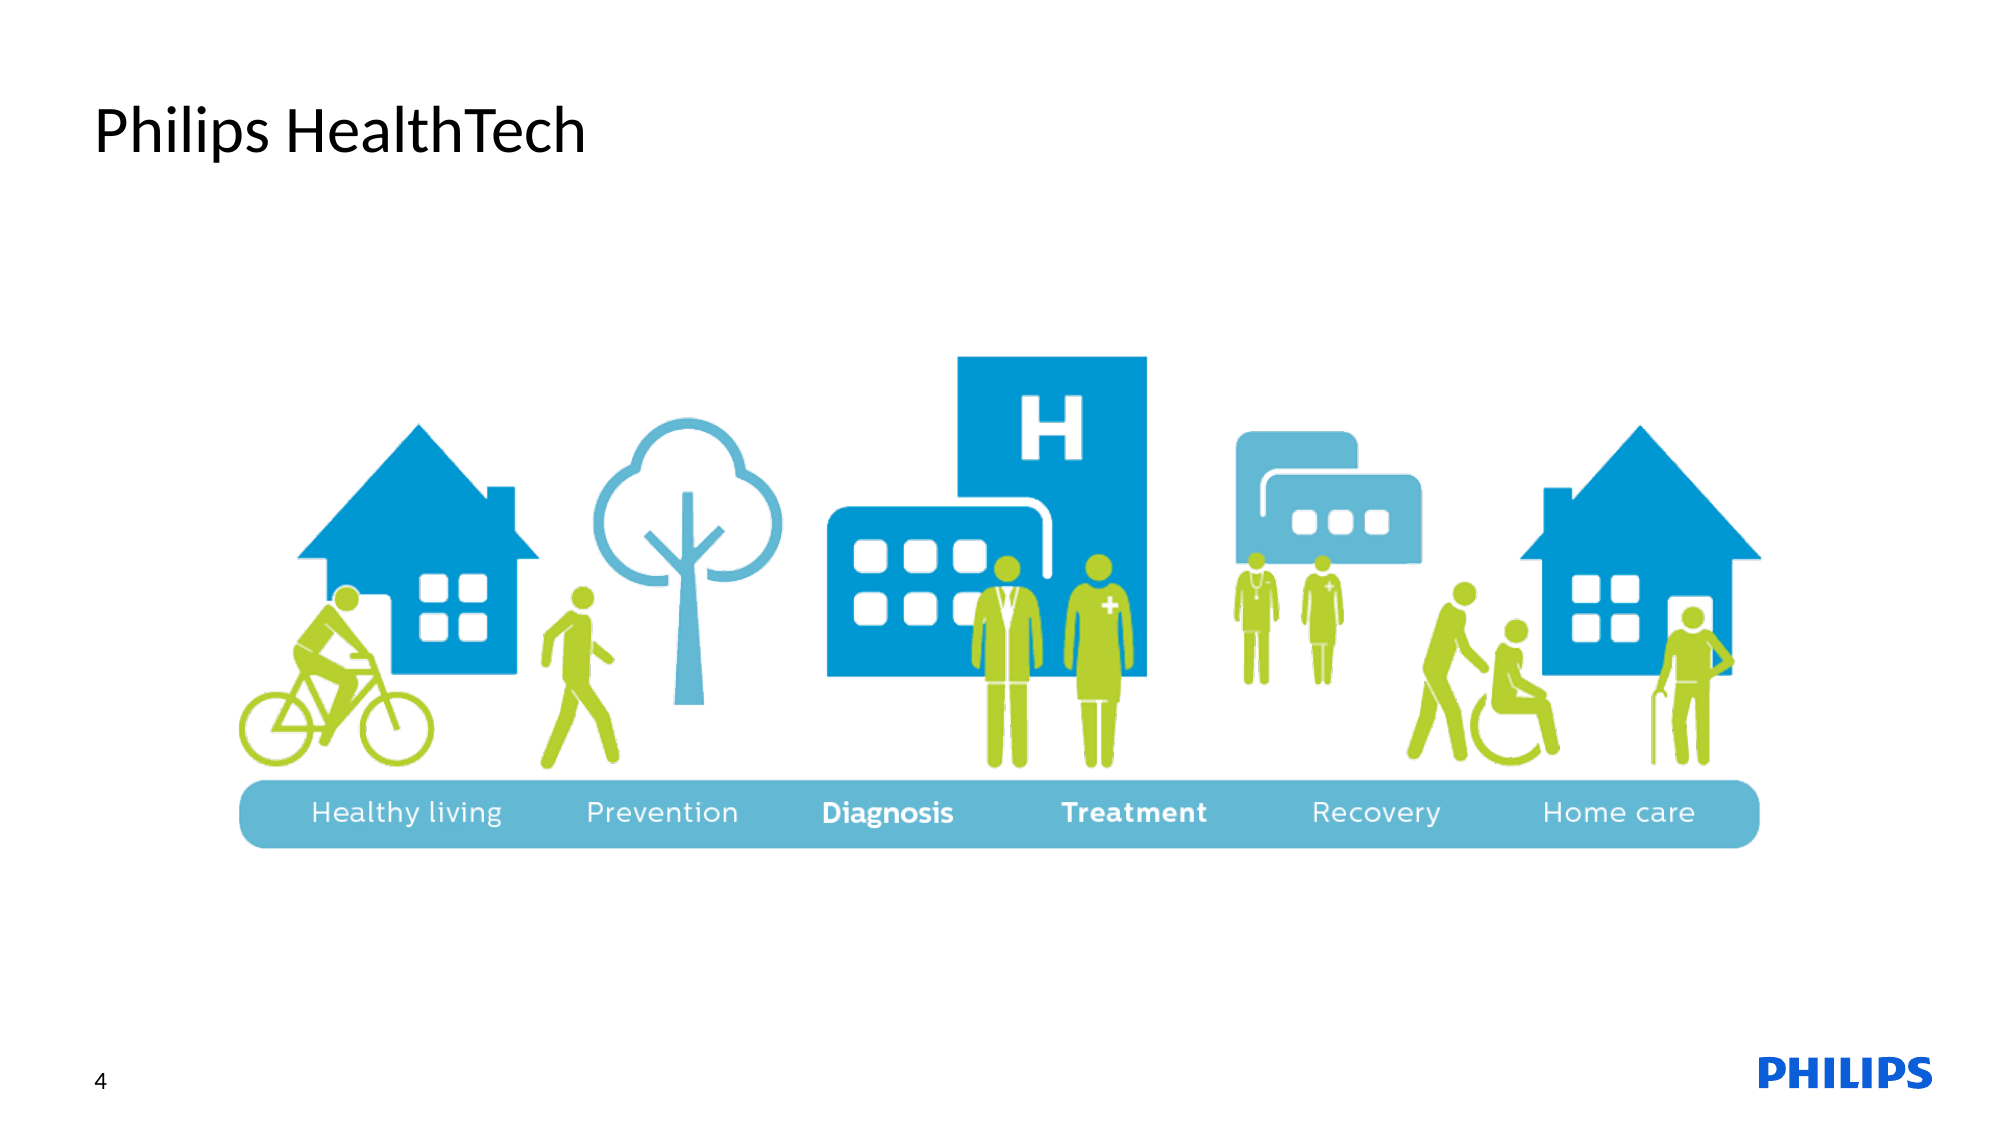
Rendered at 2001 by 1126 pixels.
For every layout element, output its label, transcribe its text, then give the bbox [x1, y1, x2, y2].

picture [237, 354, 1763, 850]
list Philips HealthTech [94, 85, 1896, 247]
